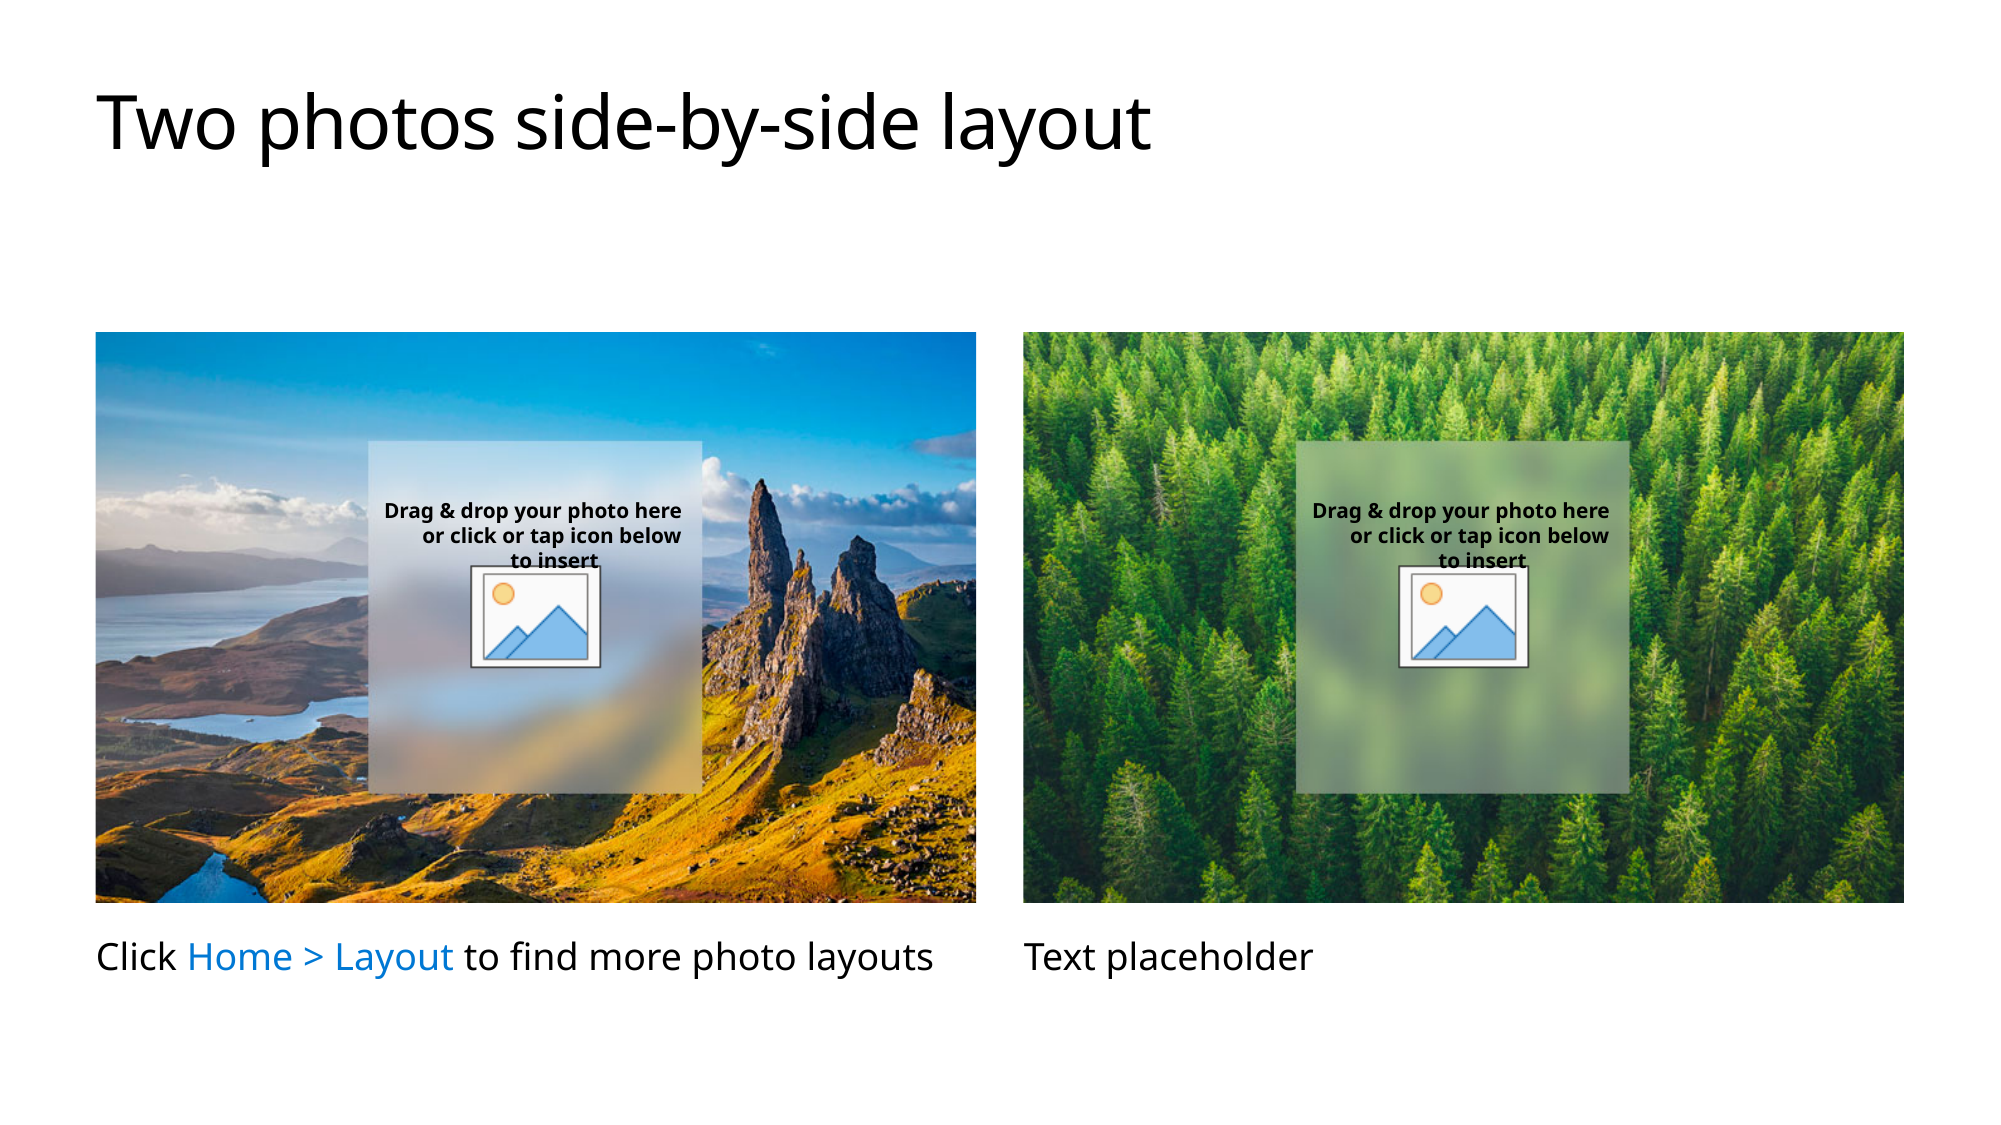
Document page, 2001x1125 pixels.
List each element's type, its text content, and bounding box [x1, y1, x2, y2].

picture [1023, 331, 1905, 903]
list Text placeholder [1023, 933, 1905, 1029]
picture [762, 331, 977, 387]
list Click Home > Layout to find more photo layouts [95, 933, 977, 1029]
title Two photos side-by-side layout [96, 75, 1904, 237]
picture [95, 364, 977, 903]
